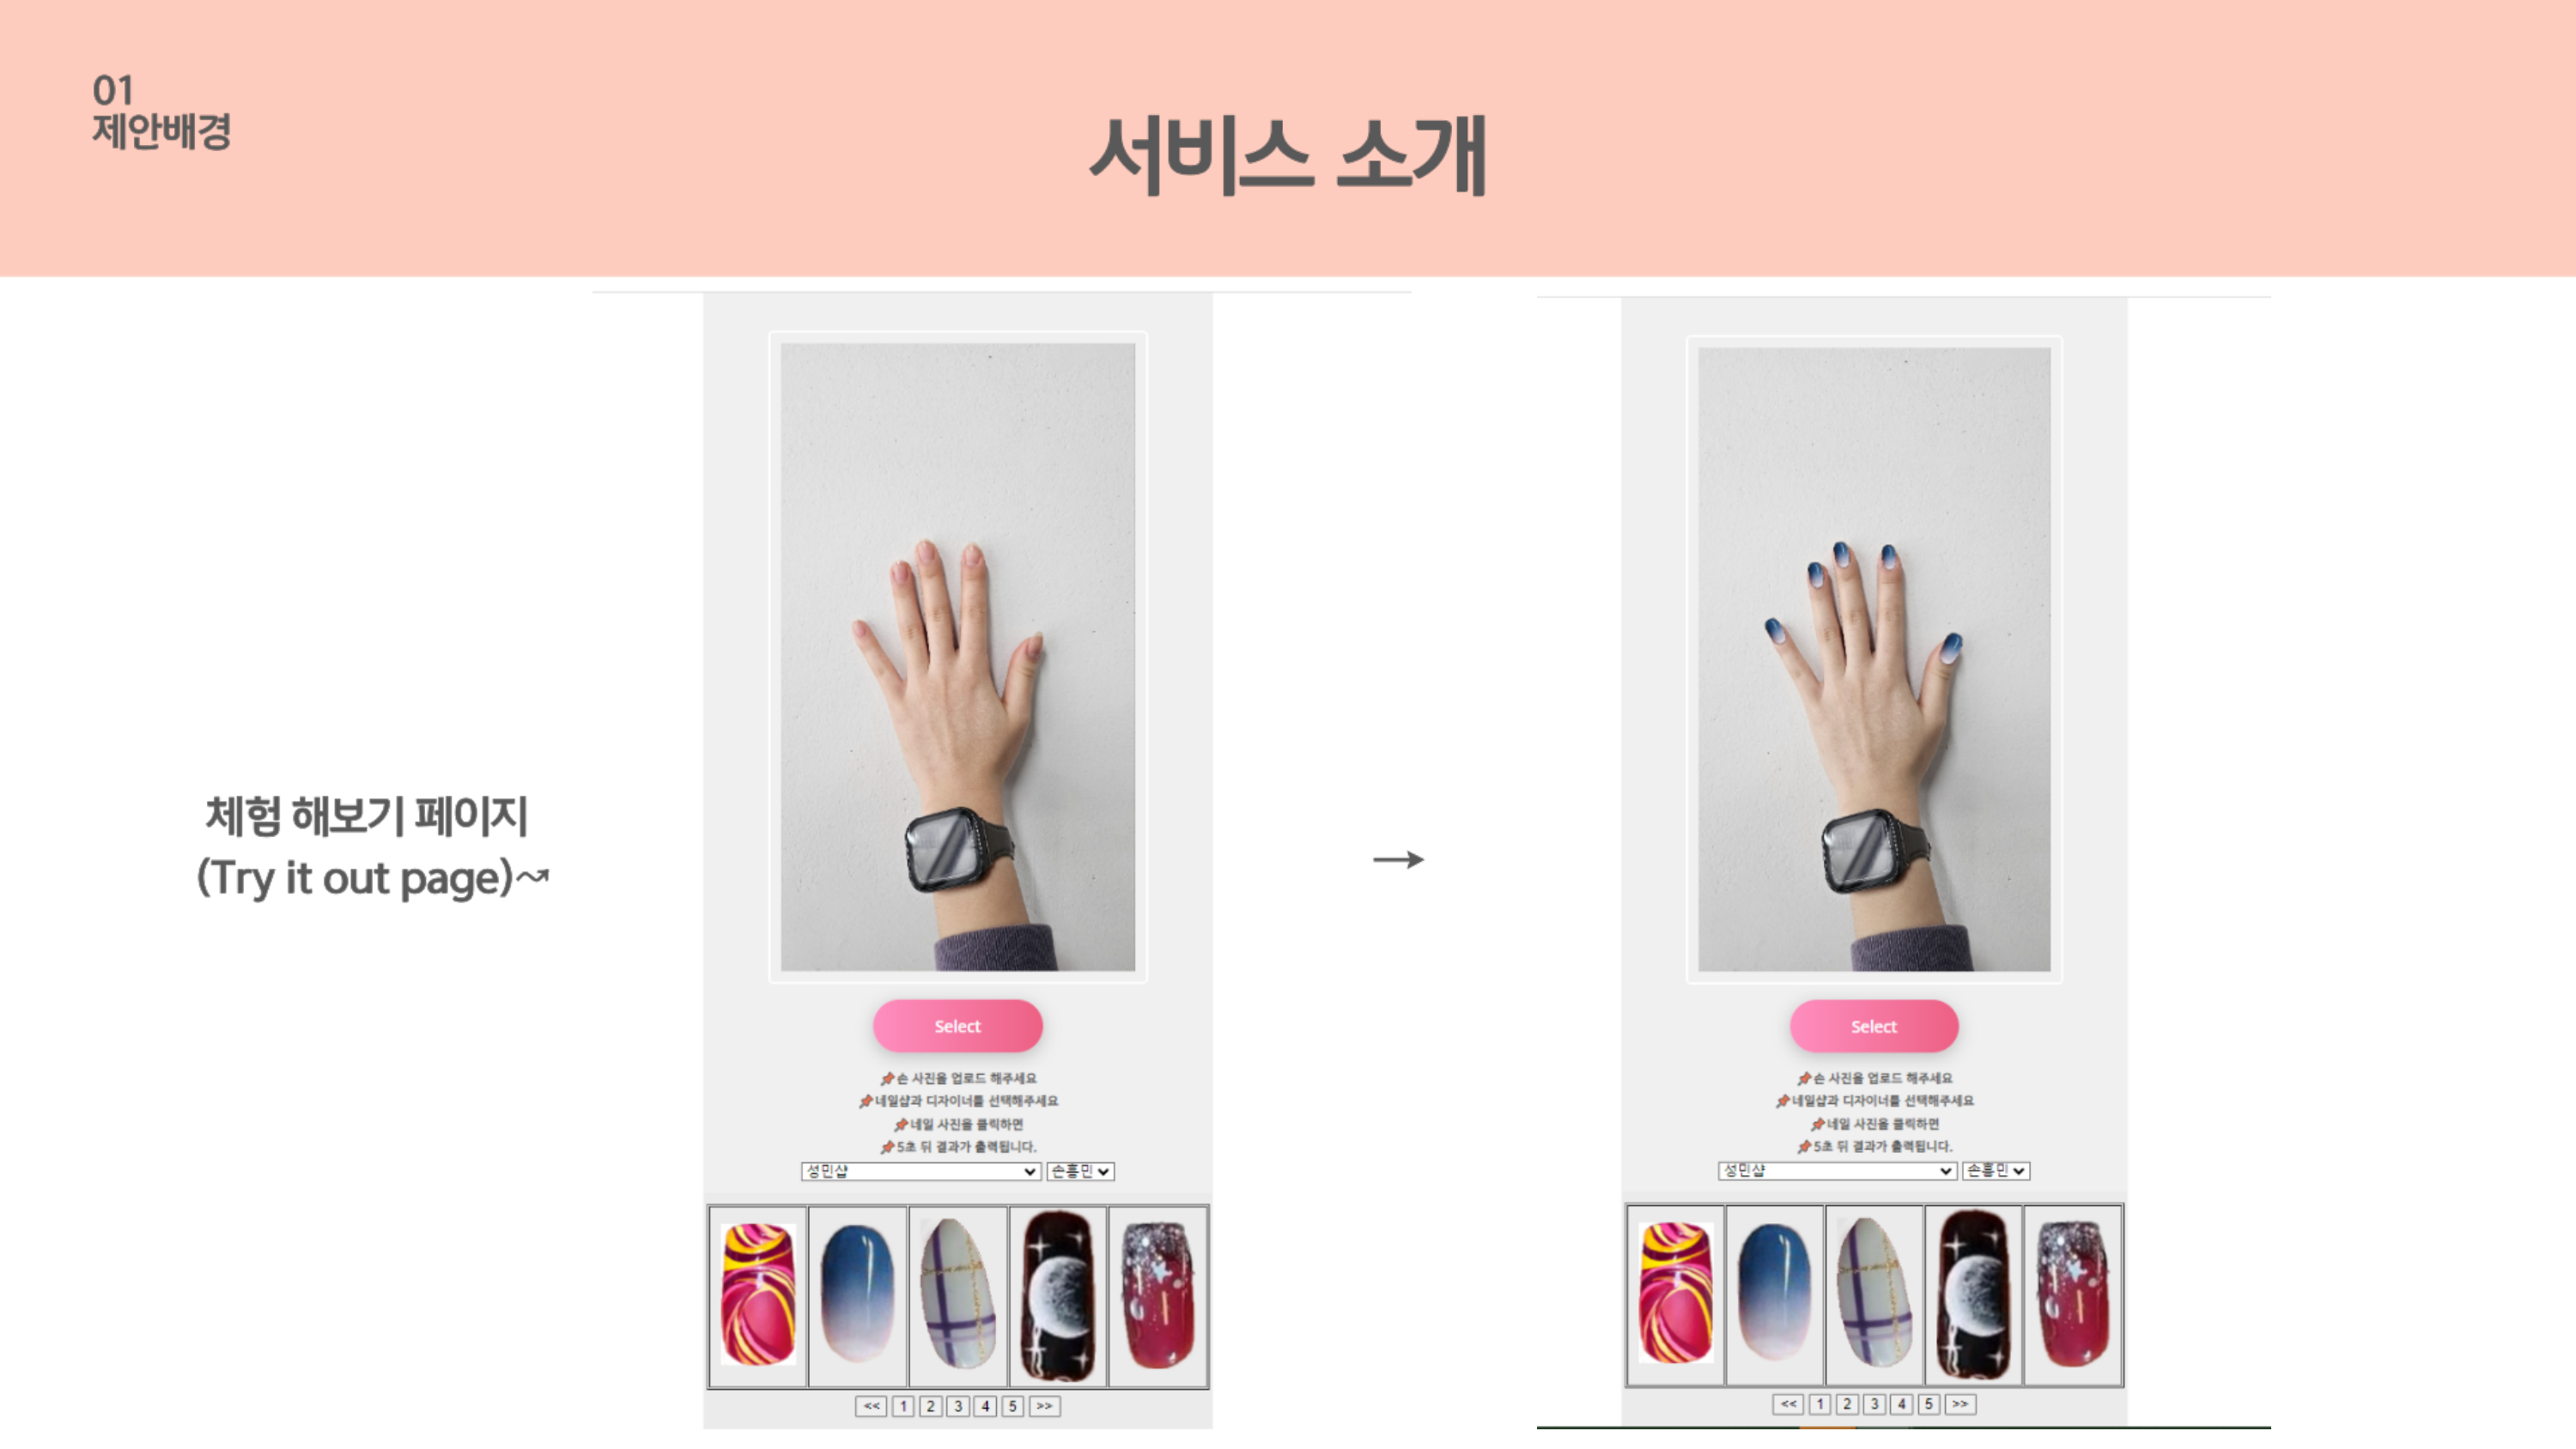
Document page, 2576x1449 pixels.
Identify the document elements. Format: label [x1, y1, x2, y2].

text_box [0, 0, 2576, 277]
text_box [1536, 295, 2271, 1429]
text_box [592, 289, 1412, 1429]
picture [614, 64, 1789, 297]
picture [1341, 767, 1494, 955]
picture [81, 52, 266, 197]
picture [150, 773, 604, 948]
